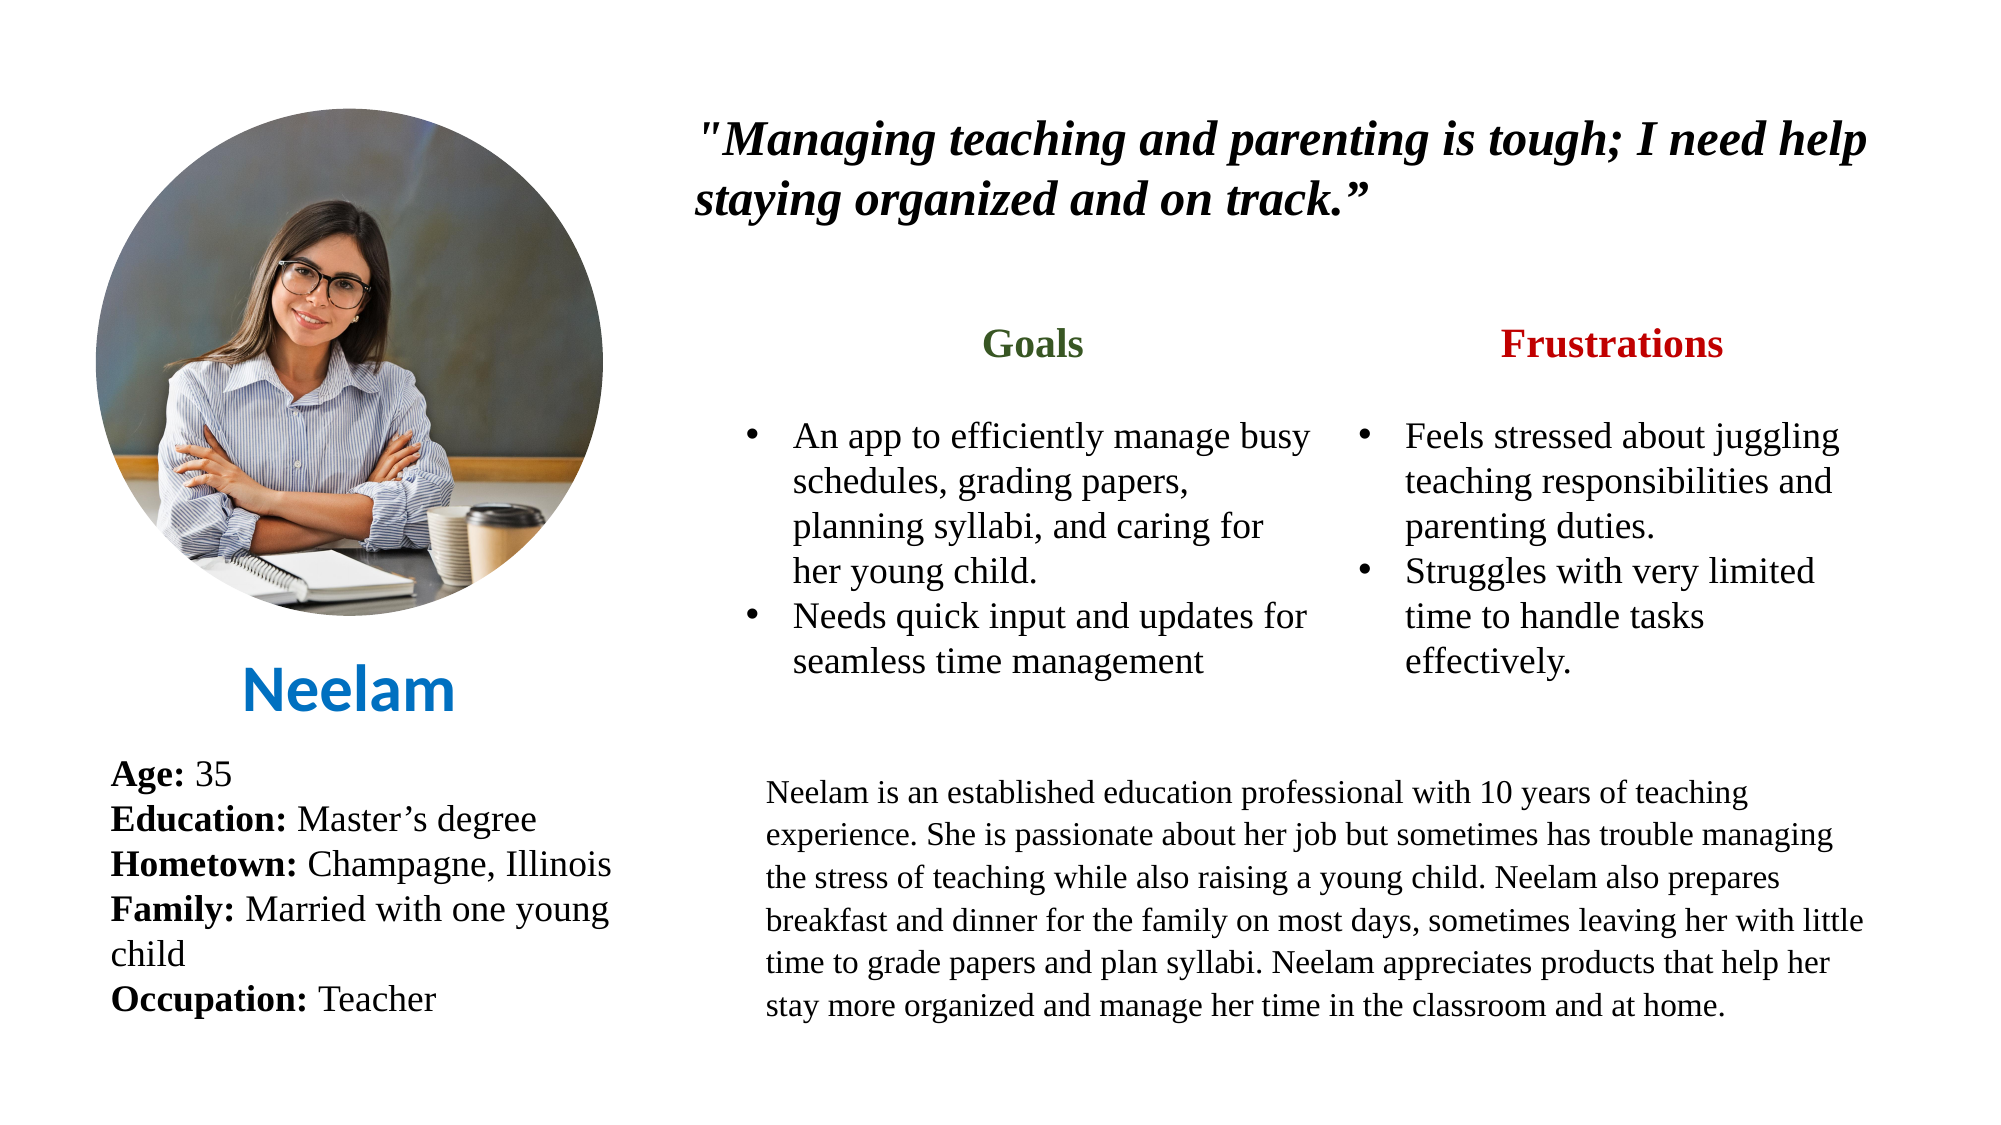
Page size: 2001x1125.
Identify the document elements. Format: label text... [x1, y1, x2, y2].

text_box "Managing teaching and parenting is tough; I need help staying organized and on track.” [680, 97, 1952, 233]
text_box Age: 35 Education: Master’s degree Hometown: Champagne, Illinois Family: Married with one young child Occupation: Teacher [95, 741, 681, 1072]
text_box Neelam [179, 637, 520, 732]
text_box Neelam is an established education professional with 10 years of teaching experience. She is passionate about her job but sometimes has trouble managing the stress of teaching while also raising a young child. Neelam also prepares breakfast and dinner for the family on most days, sometimes leaving her with little time to grade papers and plan syllabi. Neelam appreciates products that help her stay more organized and manage her time in the classroom and at home. [751, 759, 1882, 1031]
text_box Goals An app to efficiently manage busy schedules, grading papers, planning syllabi, and caring for her young child. Needs quick input and updates for seamless time management [731, 308, 1335, 689]
picture [95, 108, 603, 616]
text_box Frustrations Feels stressed about juggling teaching responsibilities and parenting duties. Struggles with very limited time to handle tasks effectively. [1343, 308, 1882, 689]
